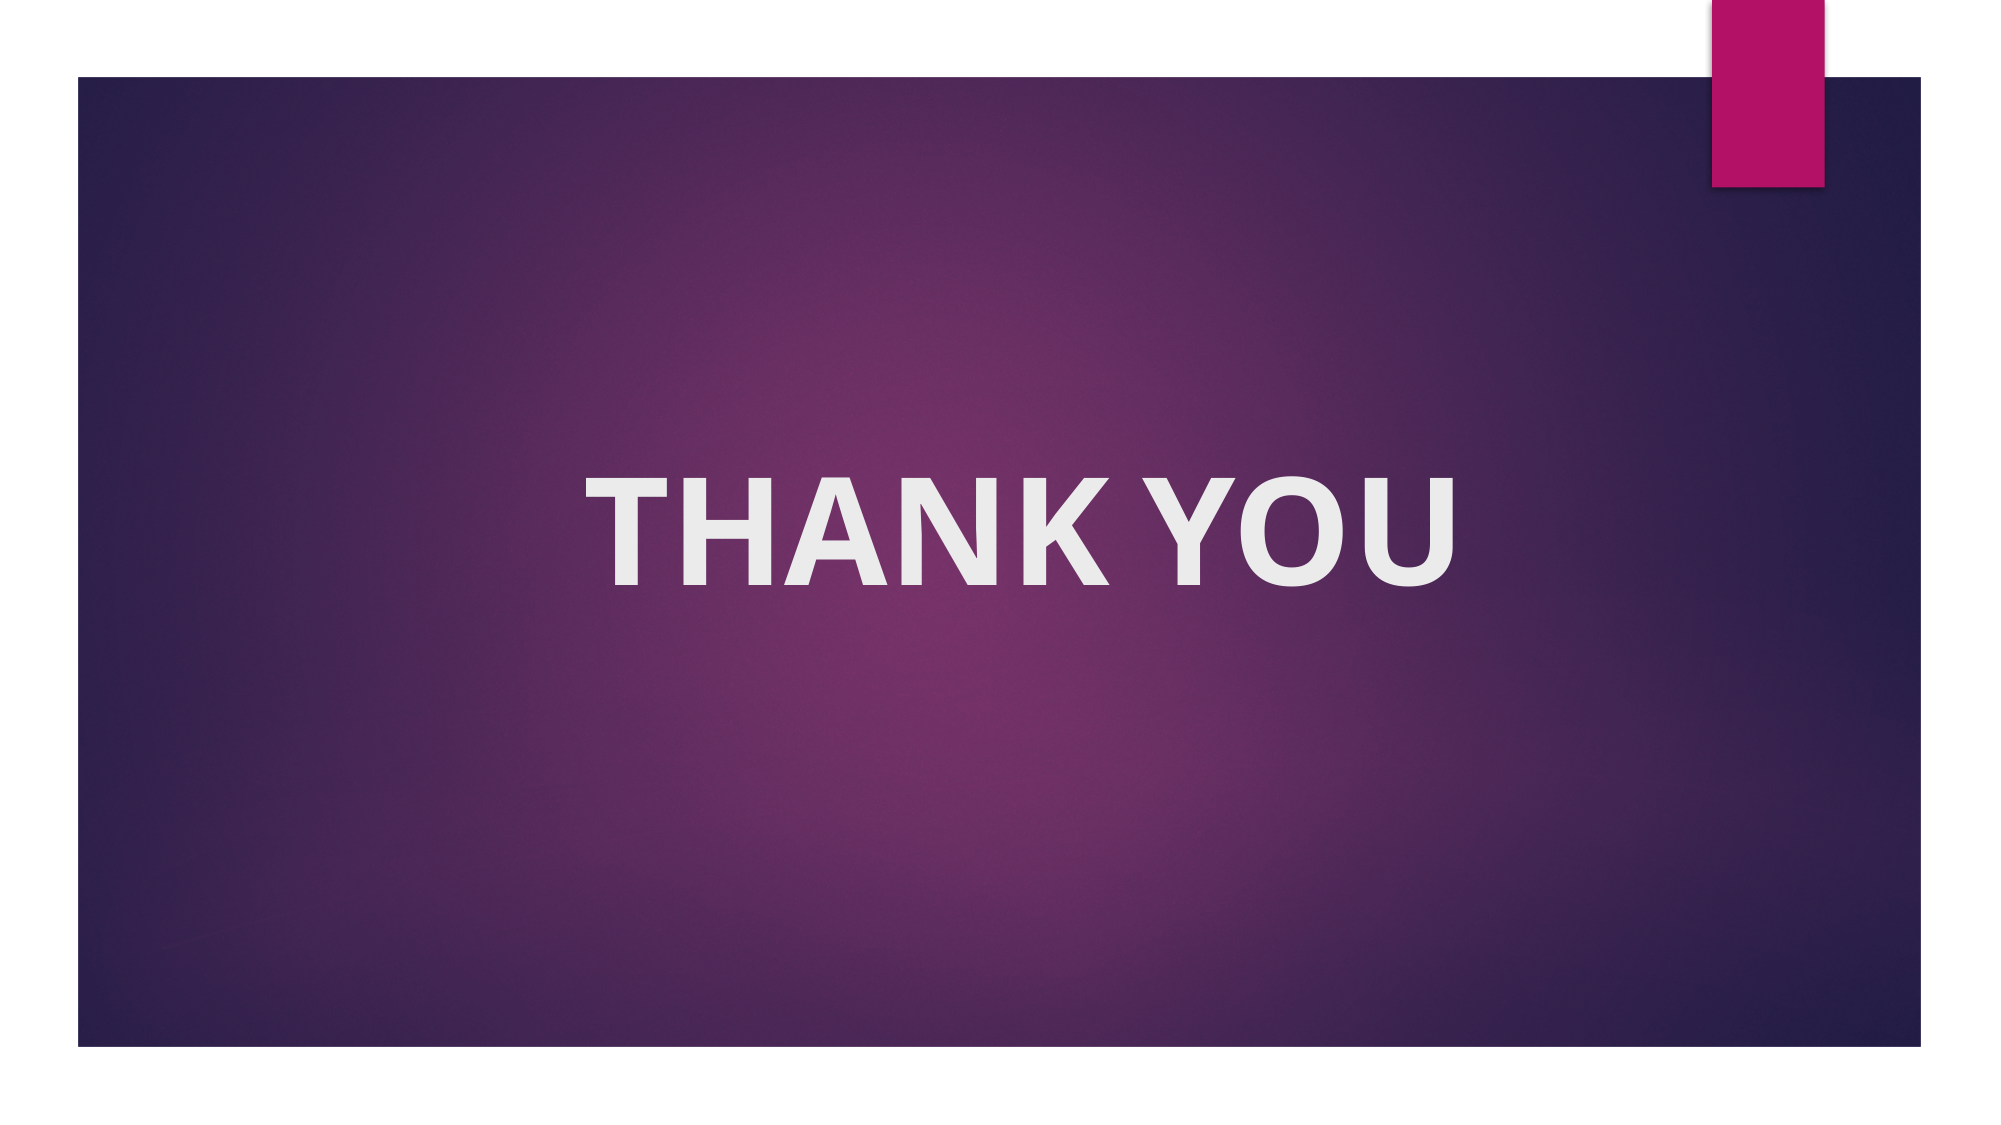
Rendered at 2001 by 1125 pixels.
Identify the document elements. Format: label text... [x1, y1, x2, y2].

title THANK YOU [568, 42, 1500, 623]
